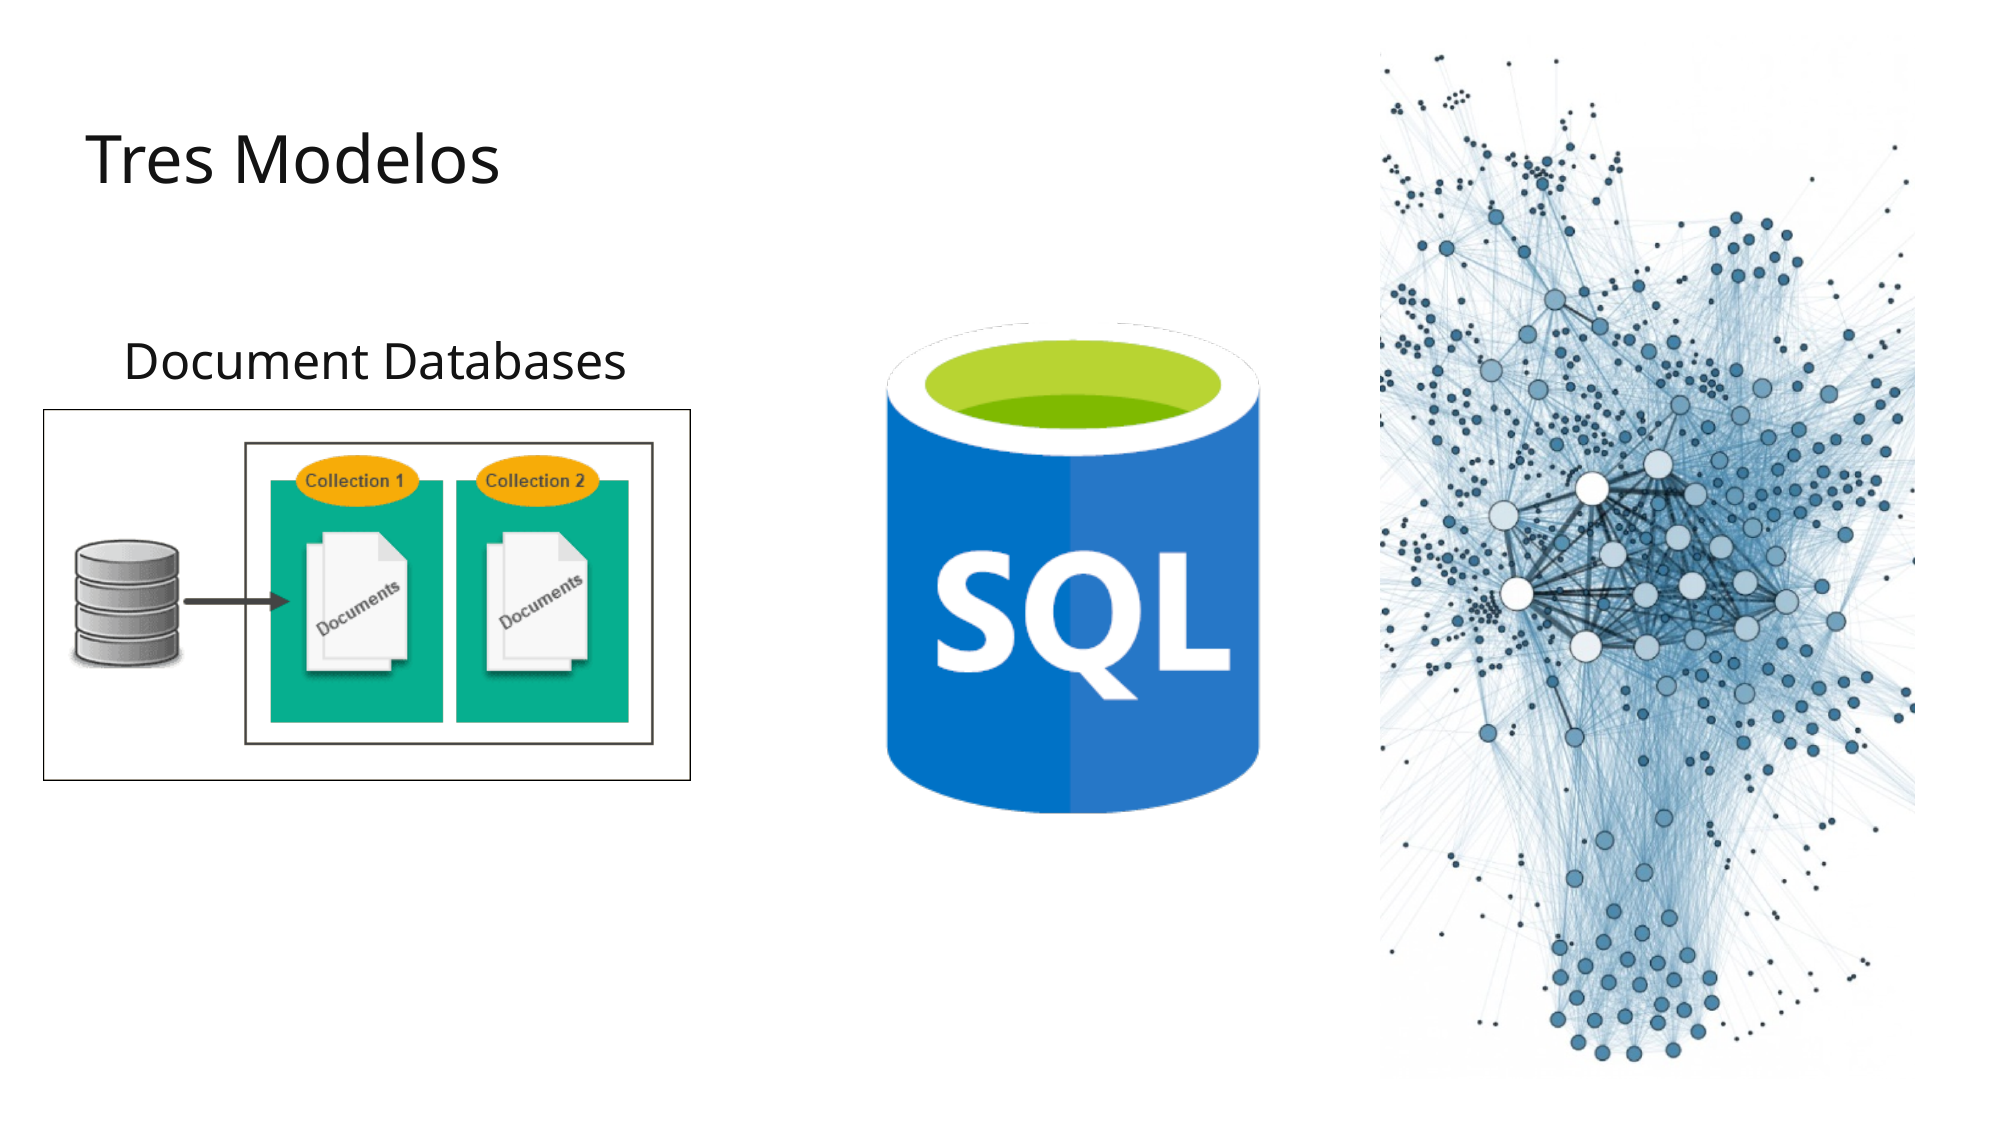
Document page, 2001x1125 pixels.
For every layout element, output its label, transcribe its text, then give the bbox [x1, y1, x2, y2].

title Tres Modelos [70, 46, 1380, 206]
picture [43, 36, 2000, 1079]
text_box Document Databases [108, 322, 603, 398]
